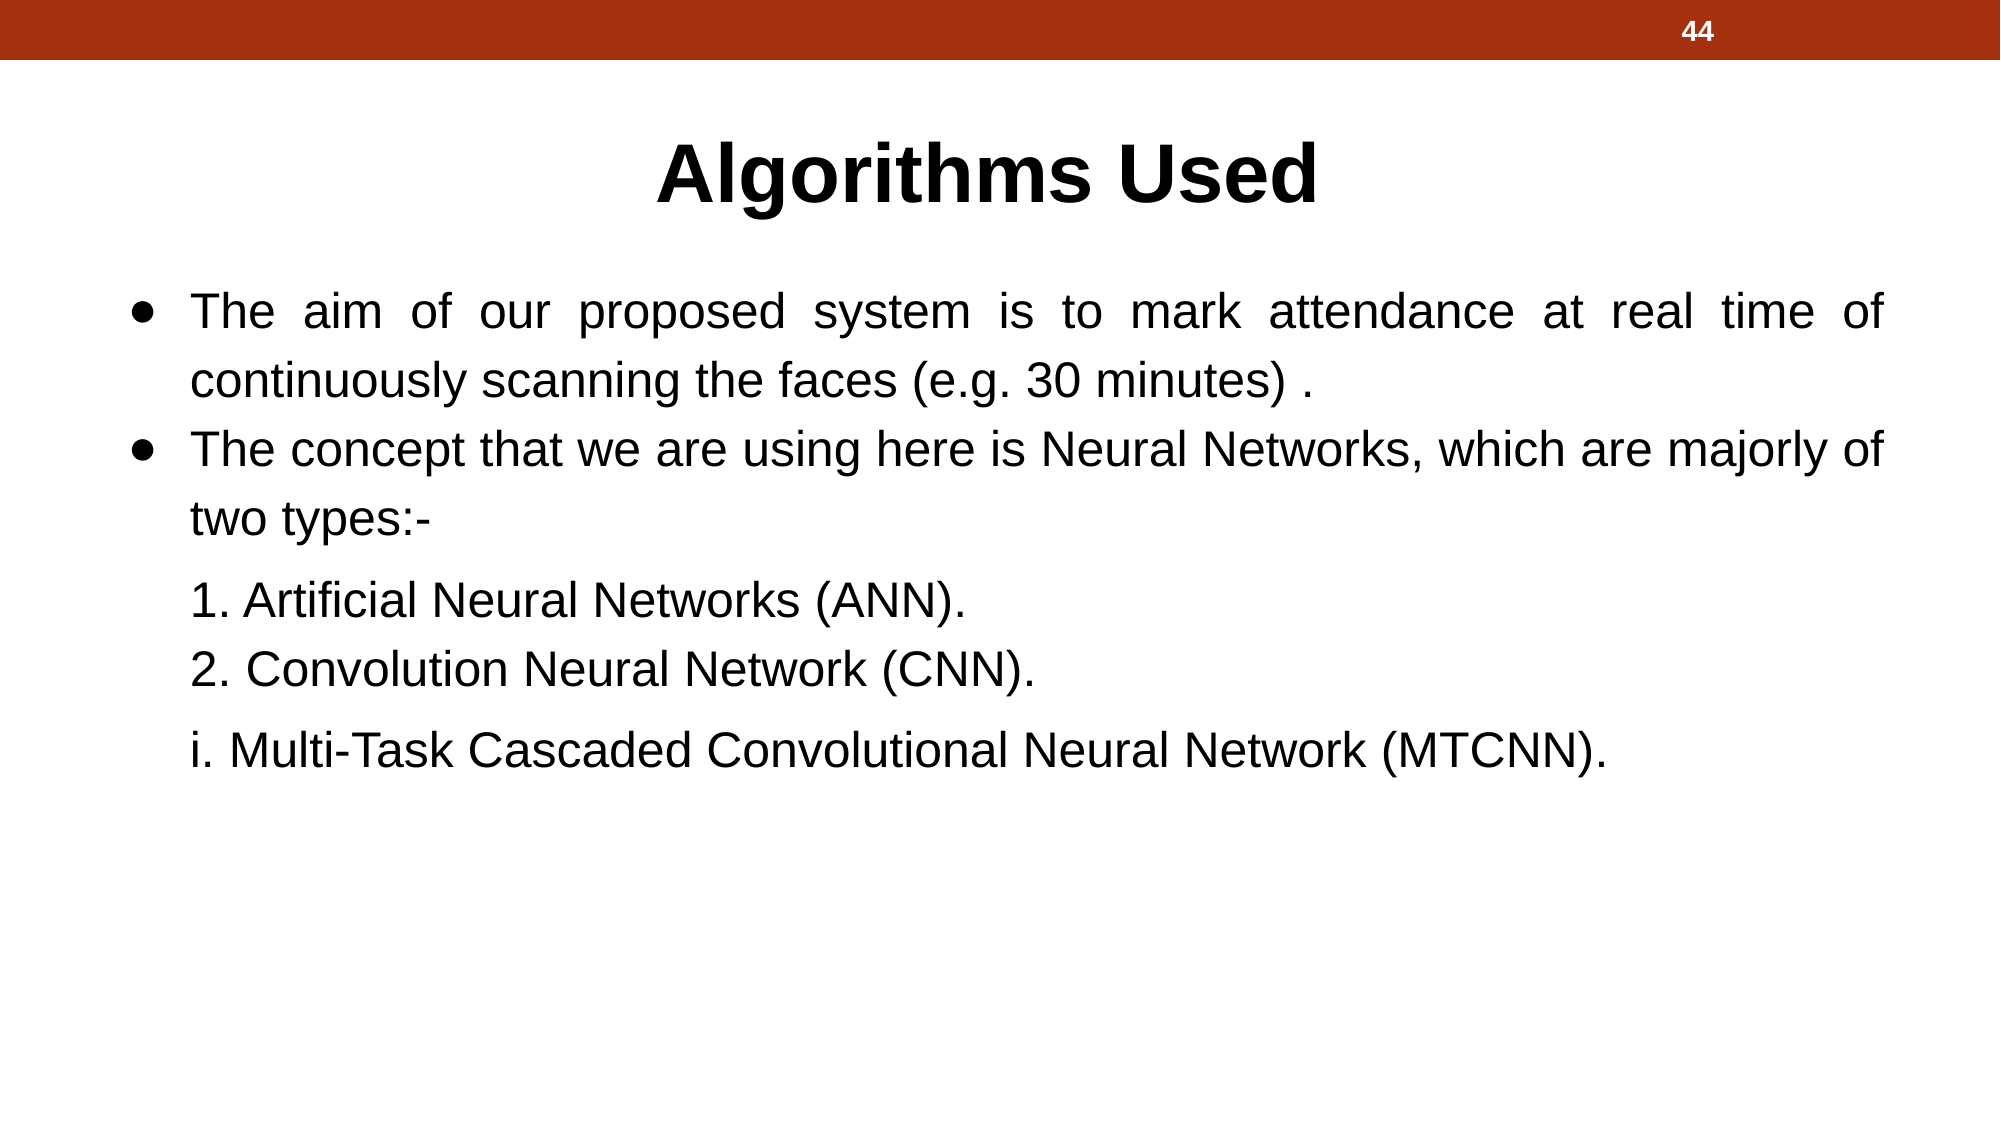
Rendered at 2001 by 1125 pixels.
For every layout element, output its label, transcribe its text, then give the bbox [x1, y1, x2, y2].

title Algorithms Used [99, 87, 1900, 250]
slide_number 44 [1666, 3, 1900, 57]
list The aim of our proposed system is to mark attendance at real time of continuously scanning the faces (e.g. 30 minutes) . The concept that we are using here is Neural Networks, which are majorly of two types:- 1. Artificial Neural Networks (ANN). 2. Convolution Neural Network (CNN). i. Multi-Task Cascaded Convolutional Neural Network (MTCNN). [99, 262, 1900, 1063]
